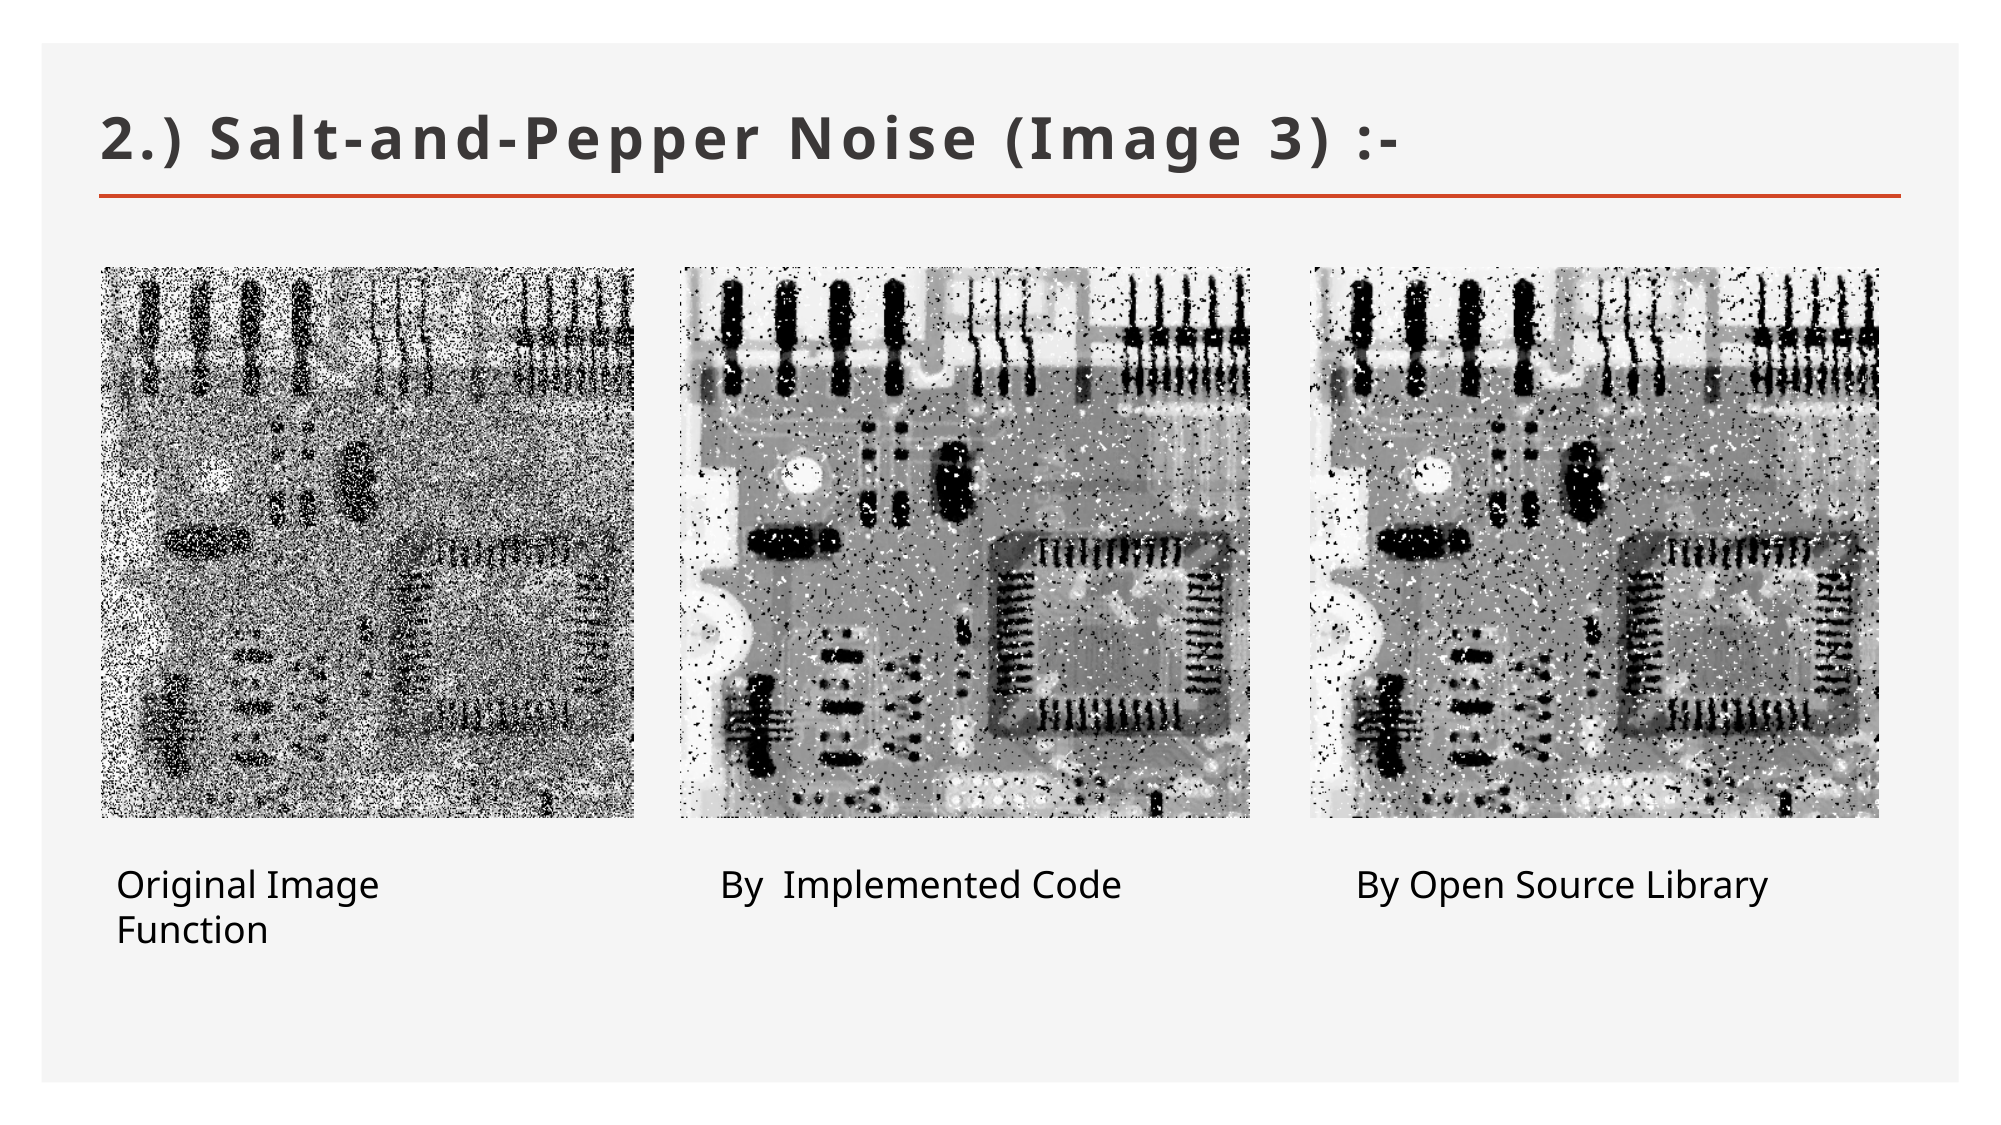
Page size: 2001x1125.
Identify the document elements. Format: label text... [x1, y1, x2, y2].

picture [1310, 267, 1879, 818]
title 2.) Salt-and-Pepper Noise (Image 3) :- [85, 73, 1906, 179]
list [101, 267, 634, 818]
text_box Original Image By Implemented Code By Open Source Library Function [101, 853, 1906, 959]
picture [680, 267, 1250, 818]
